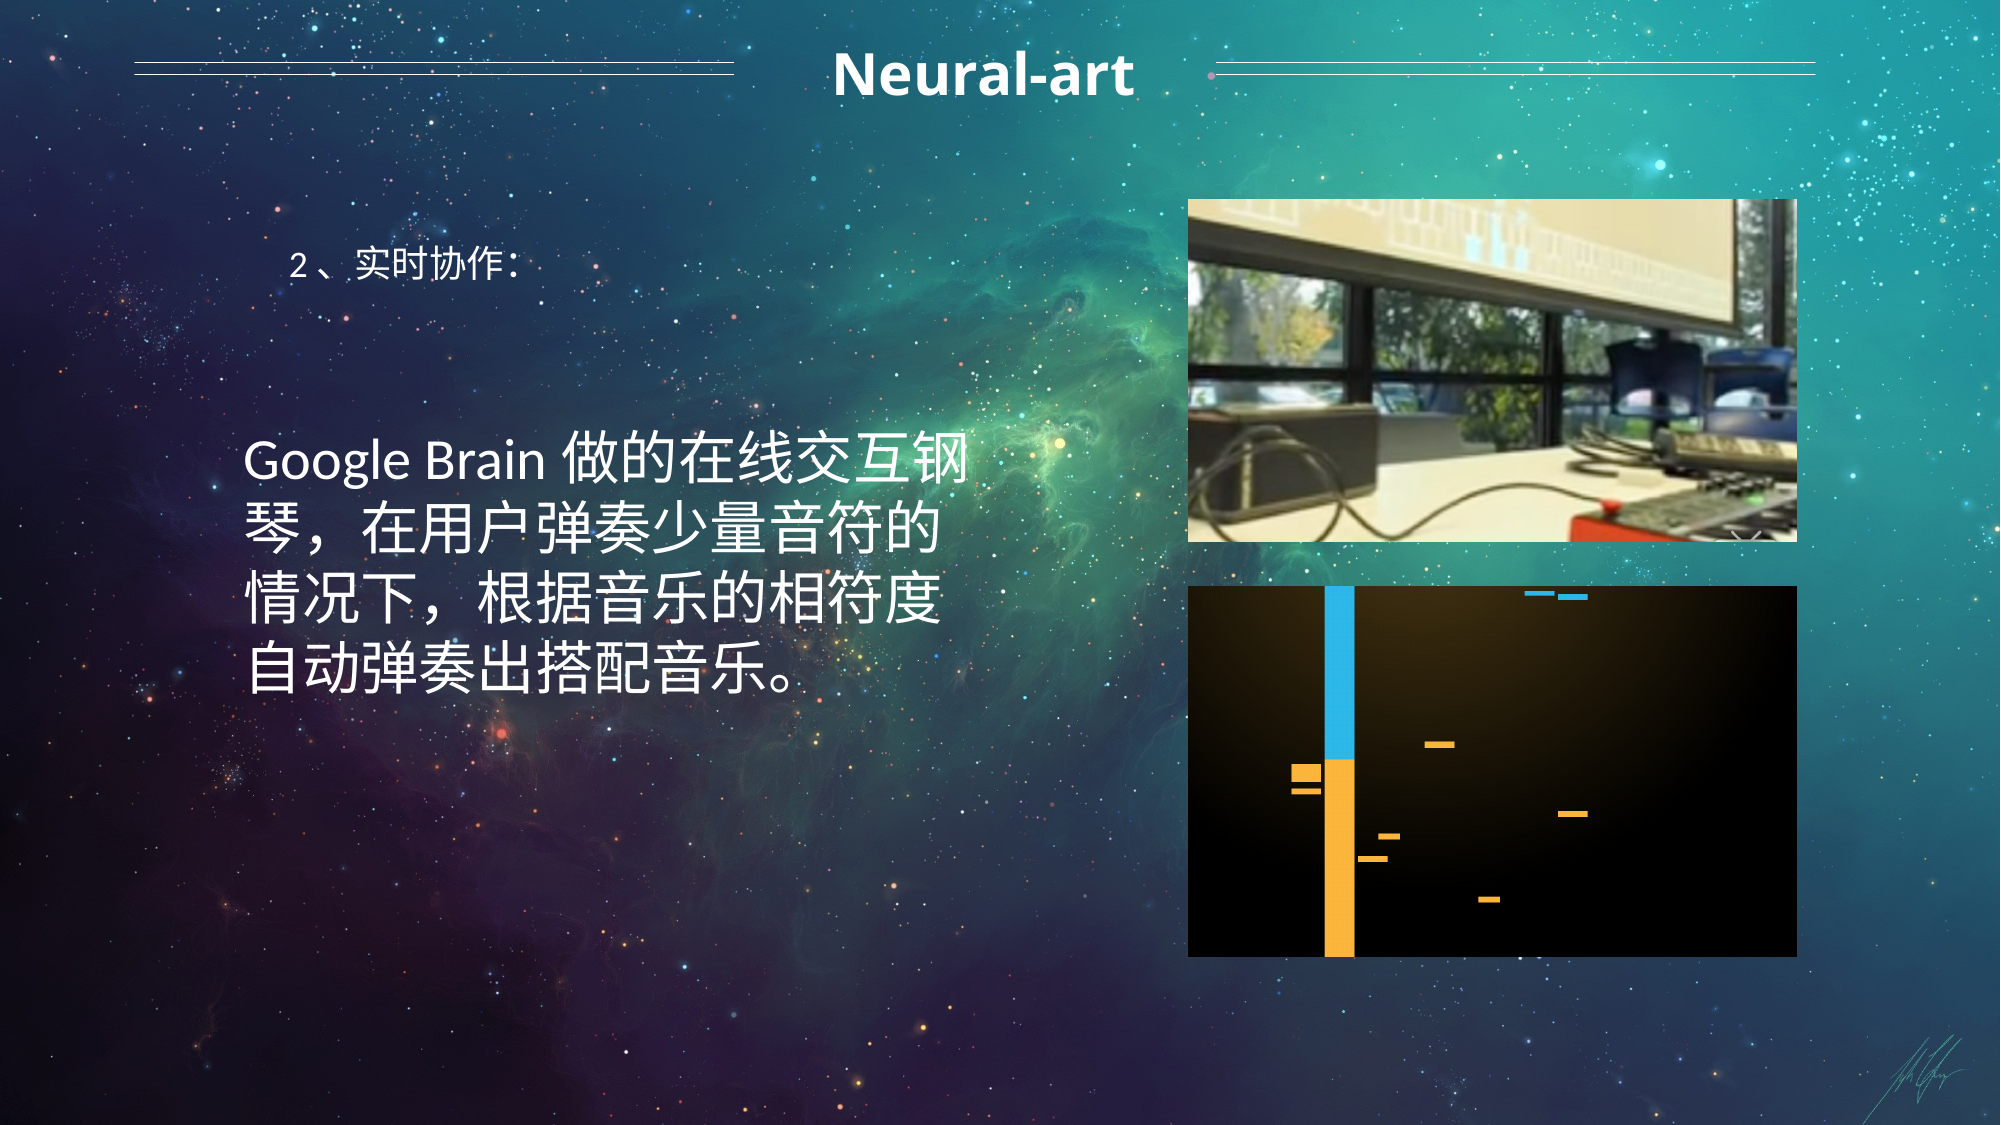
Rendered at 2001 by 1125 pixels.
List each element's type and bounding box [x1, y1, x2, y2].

picture [0, 0, 2000, 1125]
text_box [134, 29, 1816, 116]
